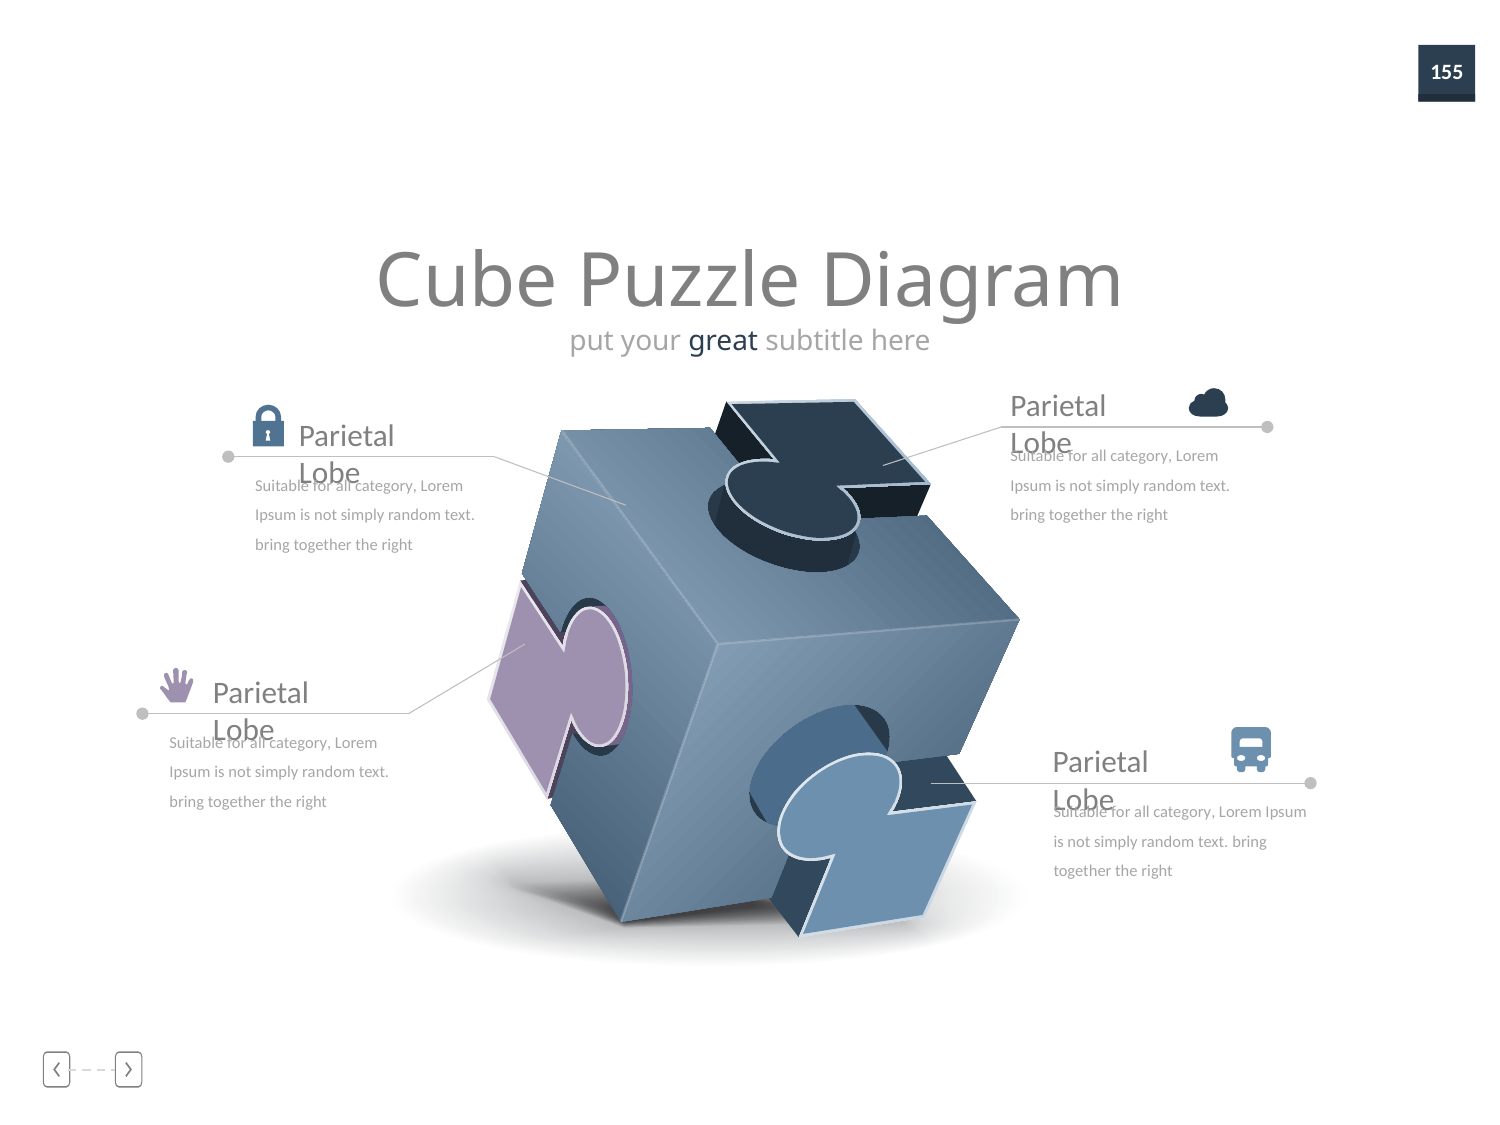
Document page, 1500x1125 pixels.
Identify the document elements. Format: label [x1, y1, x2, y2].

text_box [360, 224, 1140, 364]
text_box [142, 377, 1324, 888]
picture [388, 825, 1030, 967]
